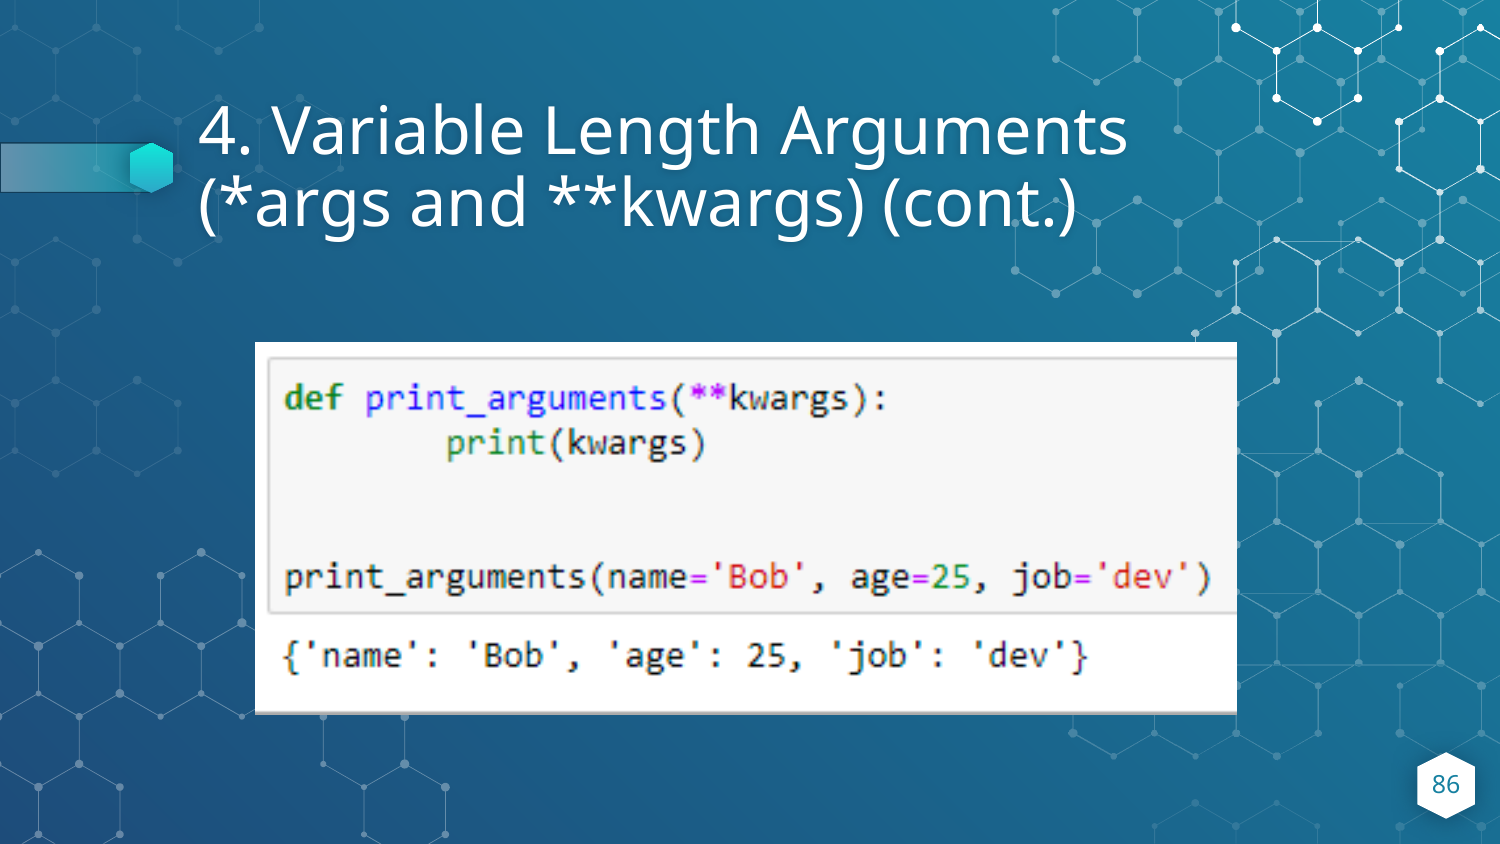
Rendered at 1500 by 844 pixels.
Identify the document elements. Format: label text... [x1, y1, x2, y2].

title 4. Variable Length Arguments (*args and **kwargs) (cont.) [198, 140, 1418, 198]
slide_number 86 [1417, 752, 1475, 819]
picture [255, 341, 1237, 715]
